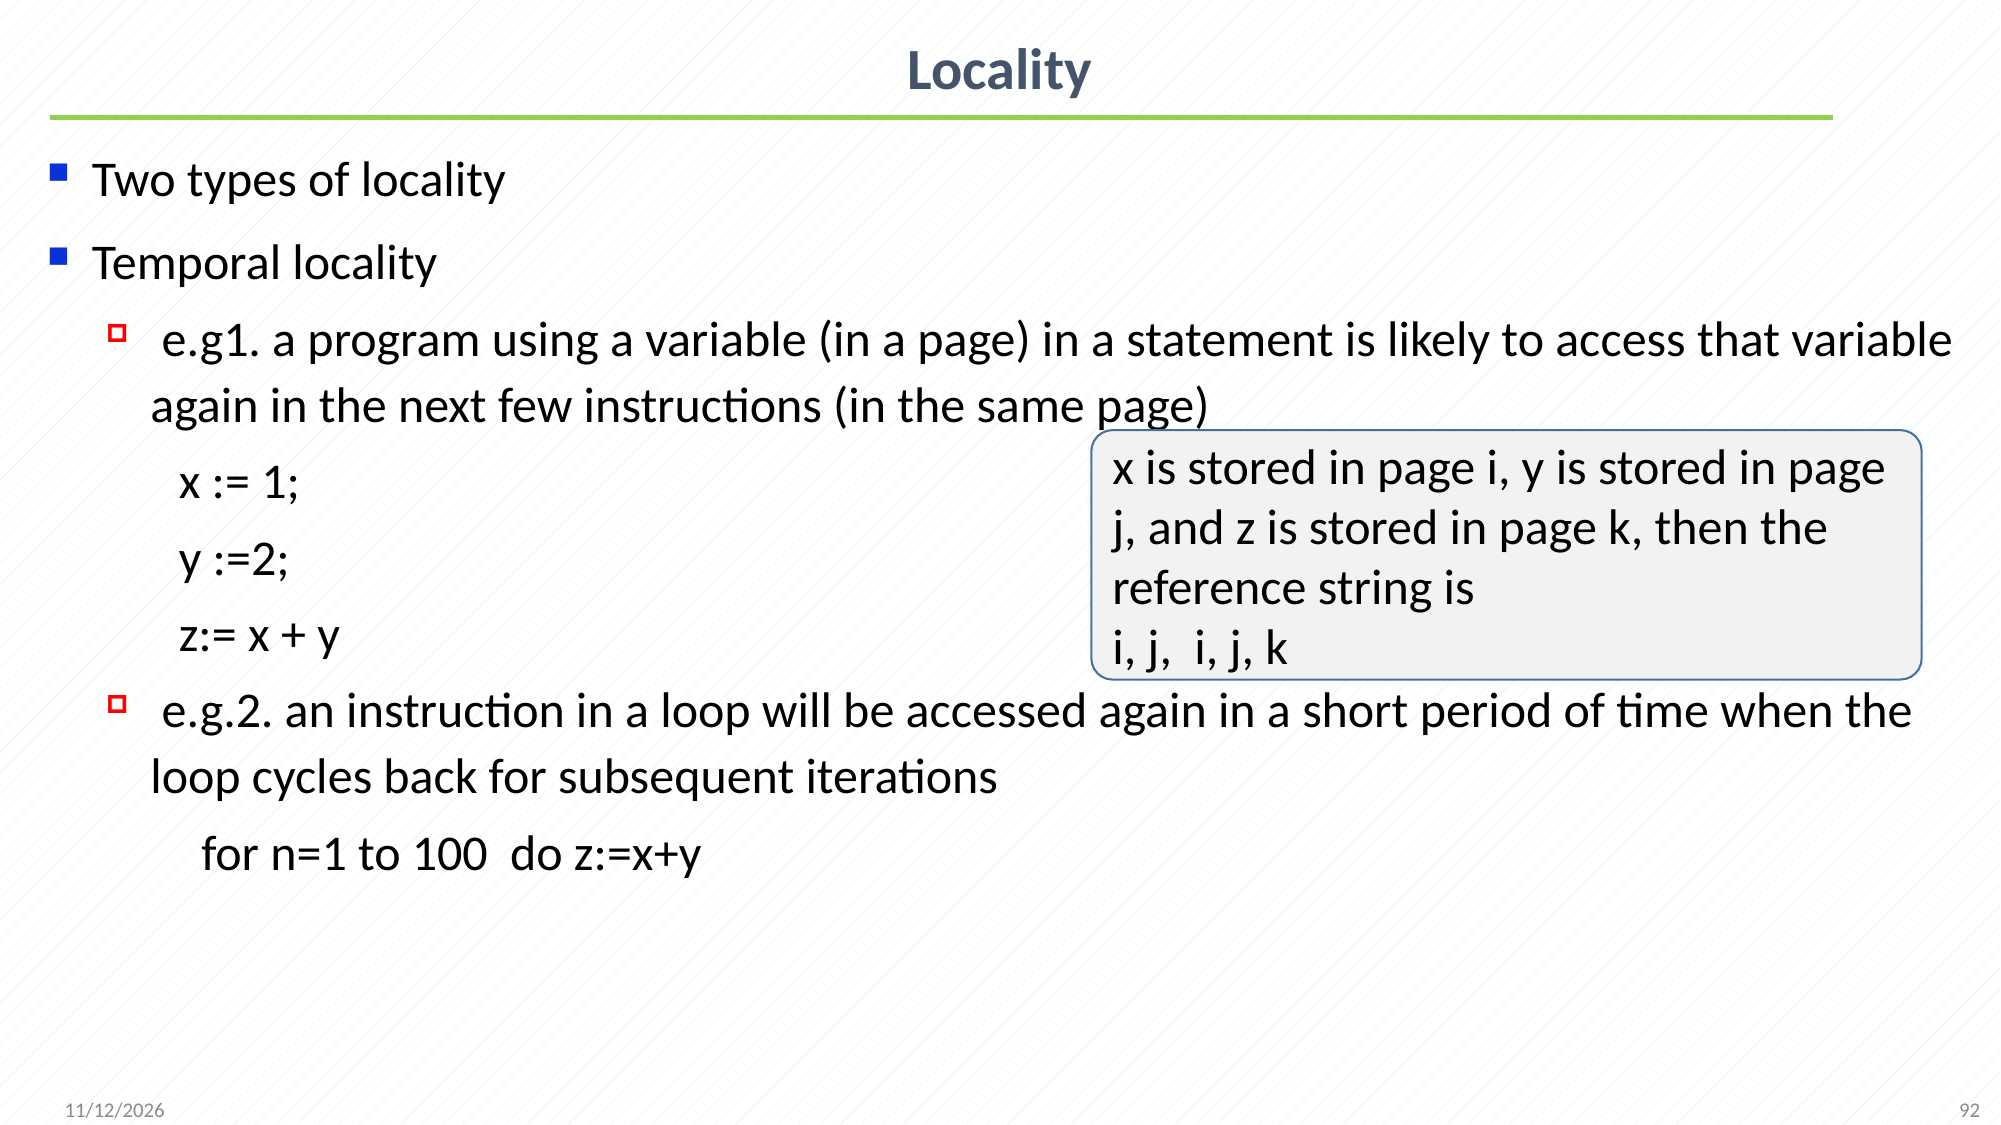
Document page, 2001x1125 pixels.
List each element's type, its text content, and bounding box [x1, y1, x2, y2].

list Two types of locality Temporal locality e.g1. a program using a variable (in a page) in a statement is likely to access that variable again in the next few instructions (in the same page) x := 1; y :=2; z:= x + y e.g.2. an instruction in a loop will be accessed again in a short period of time when the loop cycles back for subsequent iterations for n=1 to 100 do z:=x+y [32, 126, 1974, 1081]
text_box x is stored in page i, y is stored in page j, and z is stored in page k, then the reference string is i, j, i, j, k [1090, 429, 1923, 681]
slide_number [49, 1079, 500, 1125]
title Locality [50, 13, 1949, 126]
slide_number 92 [1545, 1079, 1996, 1125]
